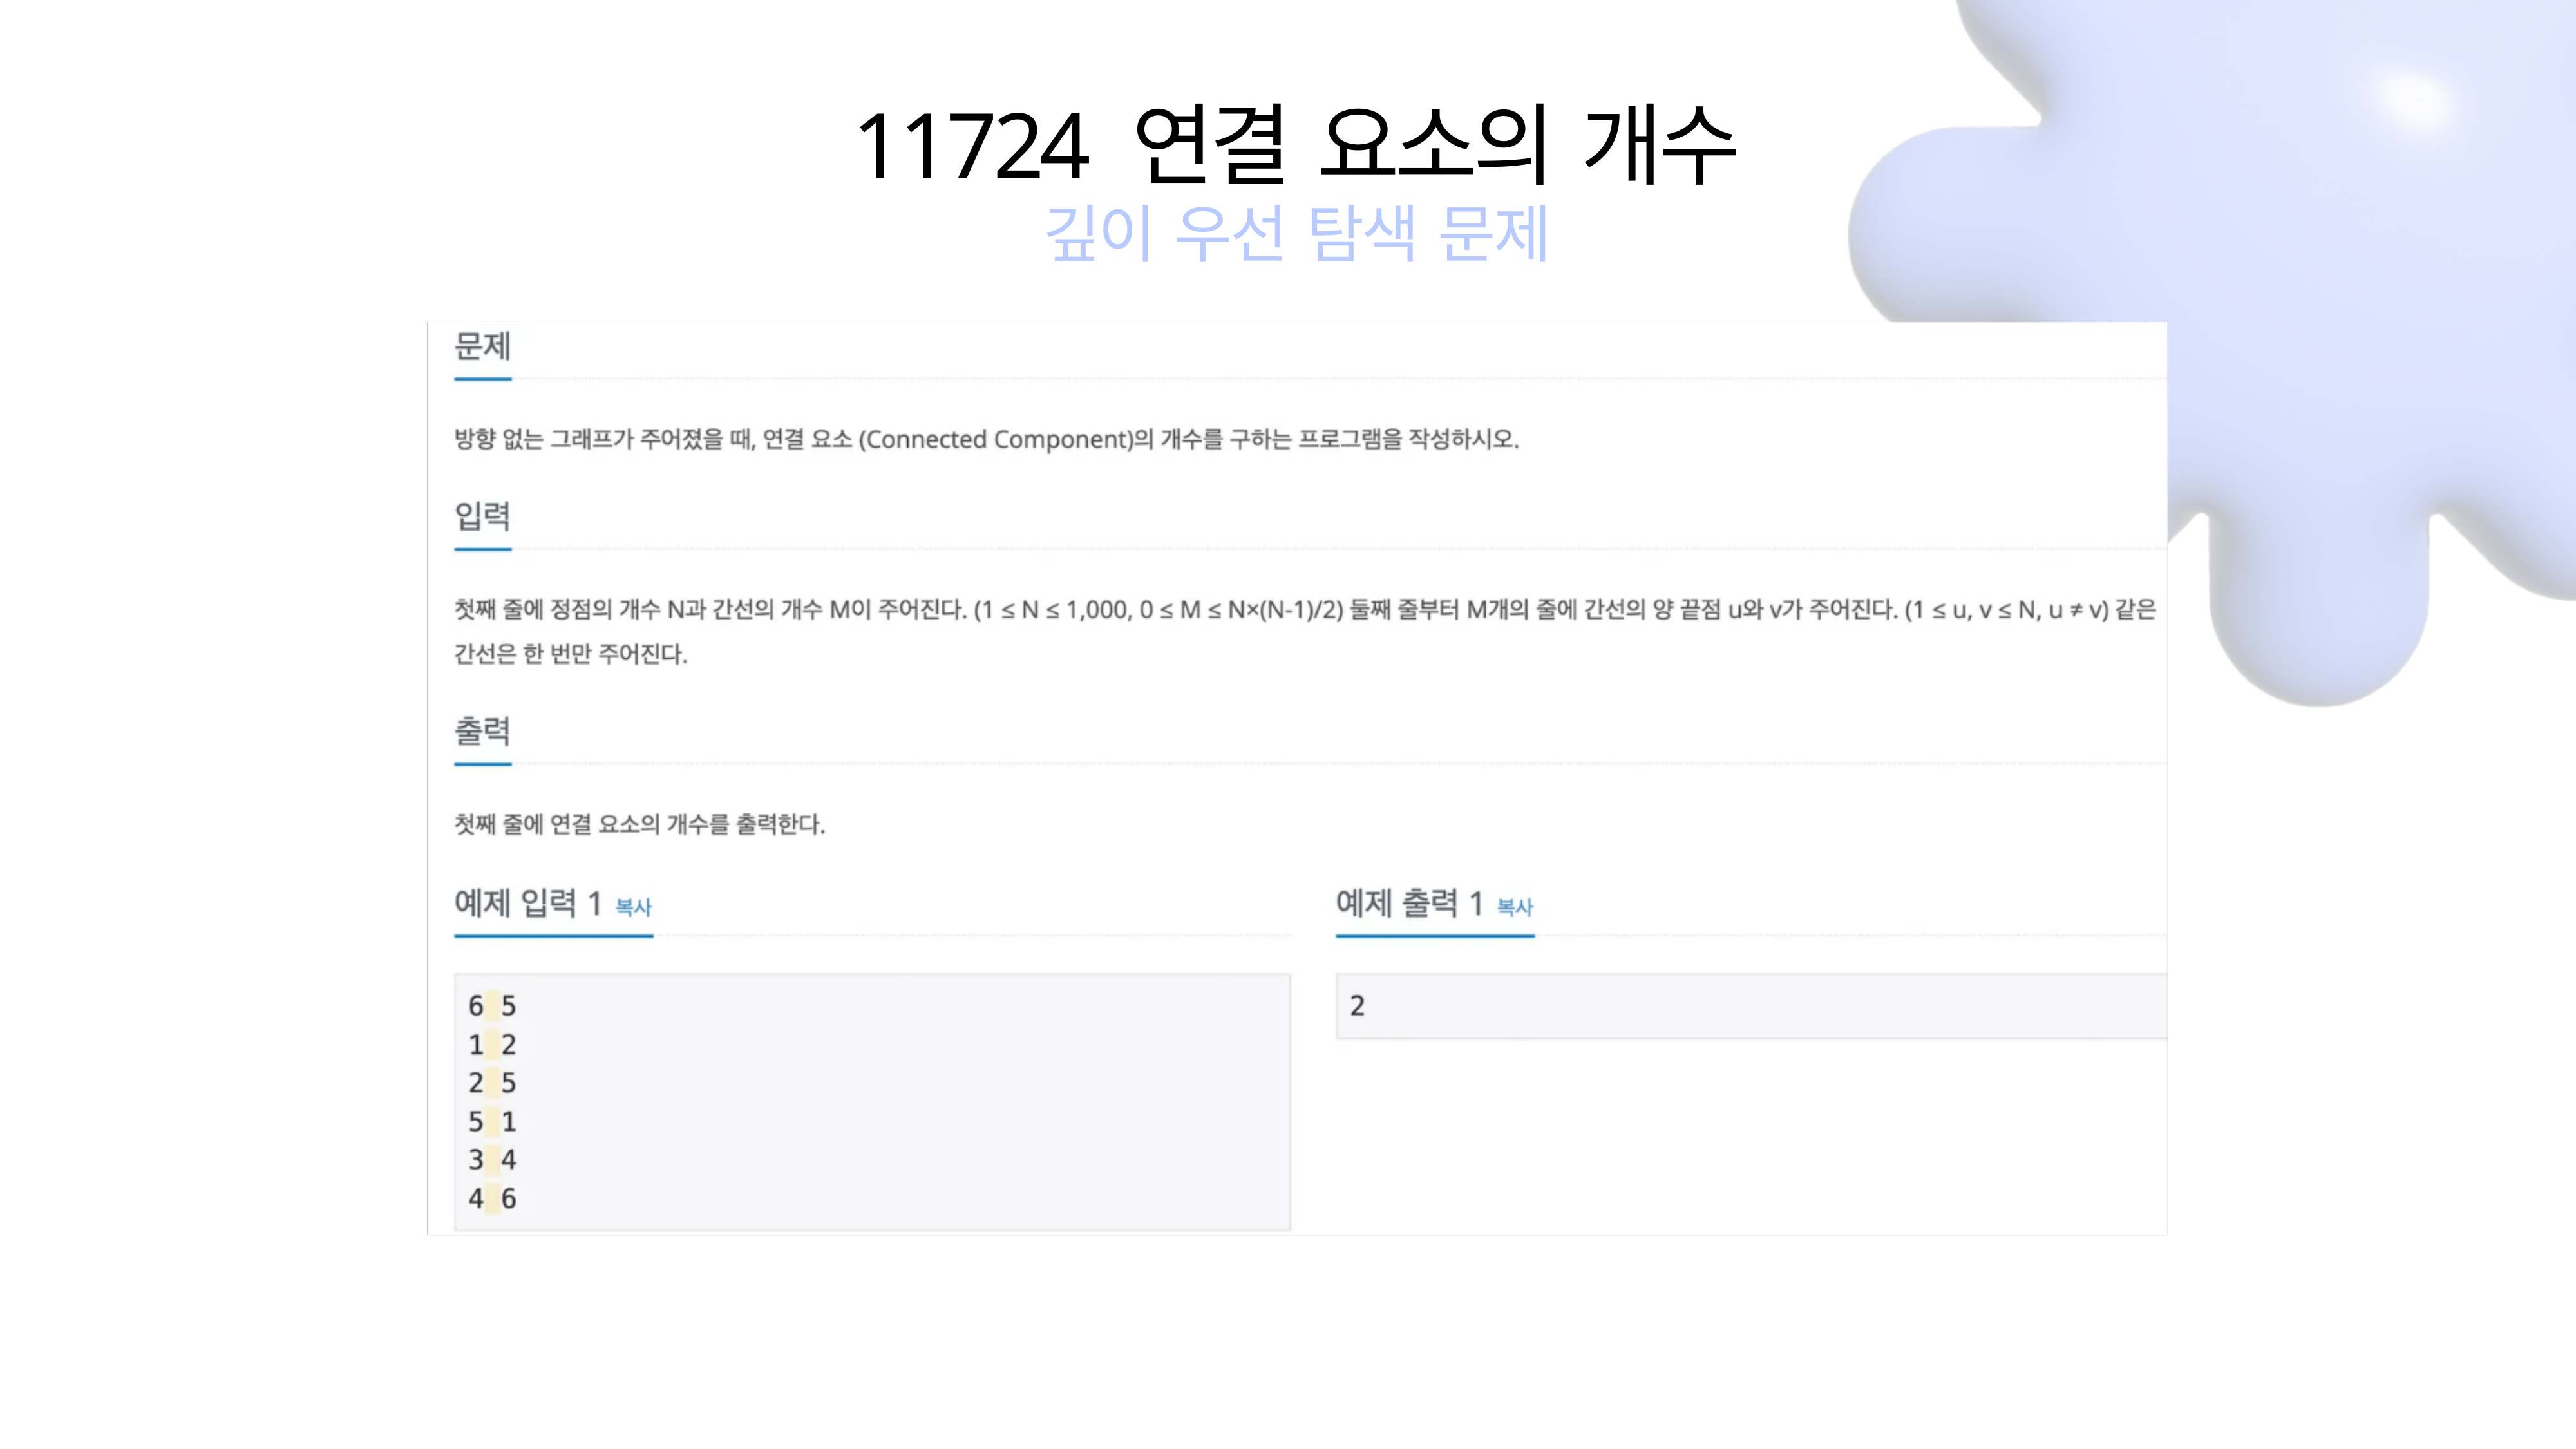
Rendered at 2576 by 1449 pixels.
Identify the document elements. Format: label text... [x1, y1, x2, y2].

text_box 깊이 우선 탐색 문제 [791, 190, 1803, 279]
text_box 11724 연결 요소의 개수 [806, 83, 1787, 190]
picture [426, 0, 2576, 1238]
